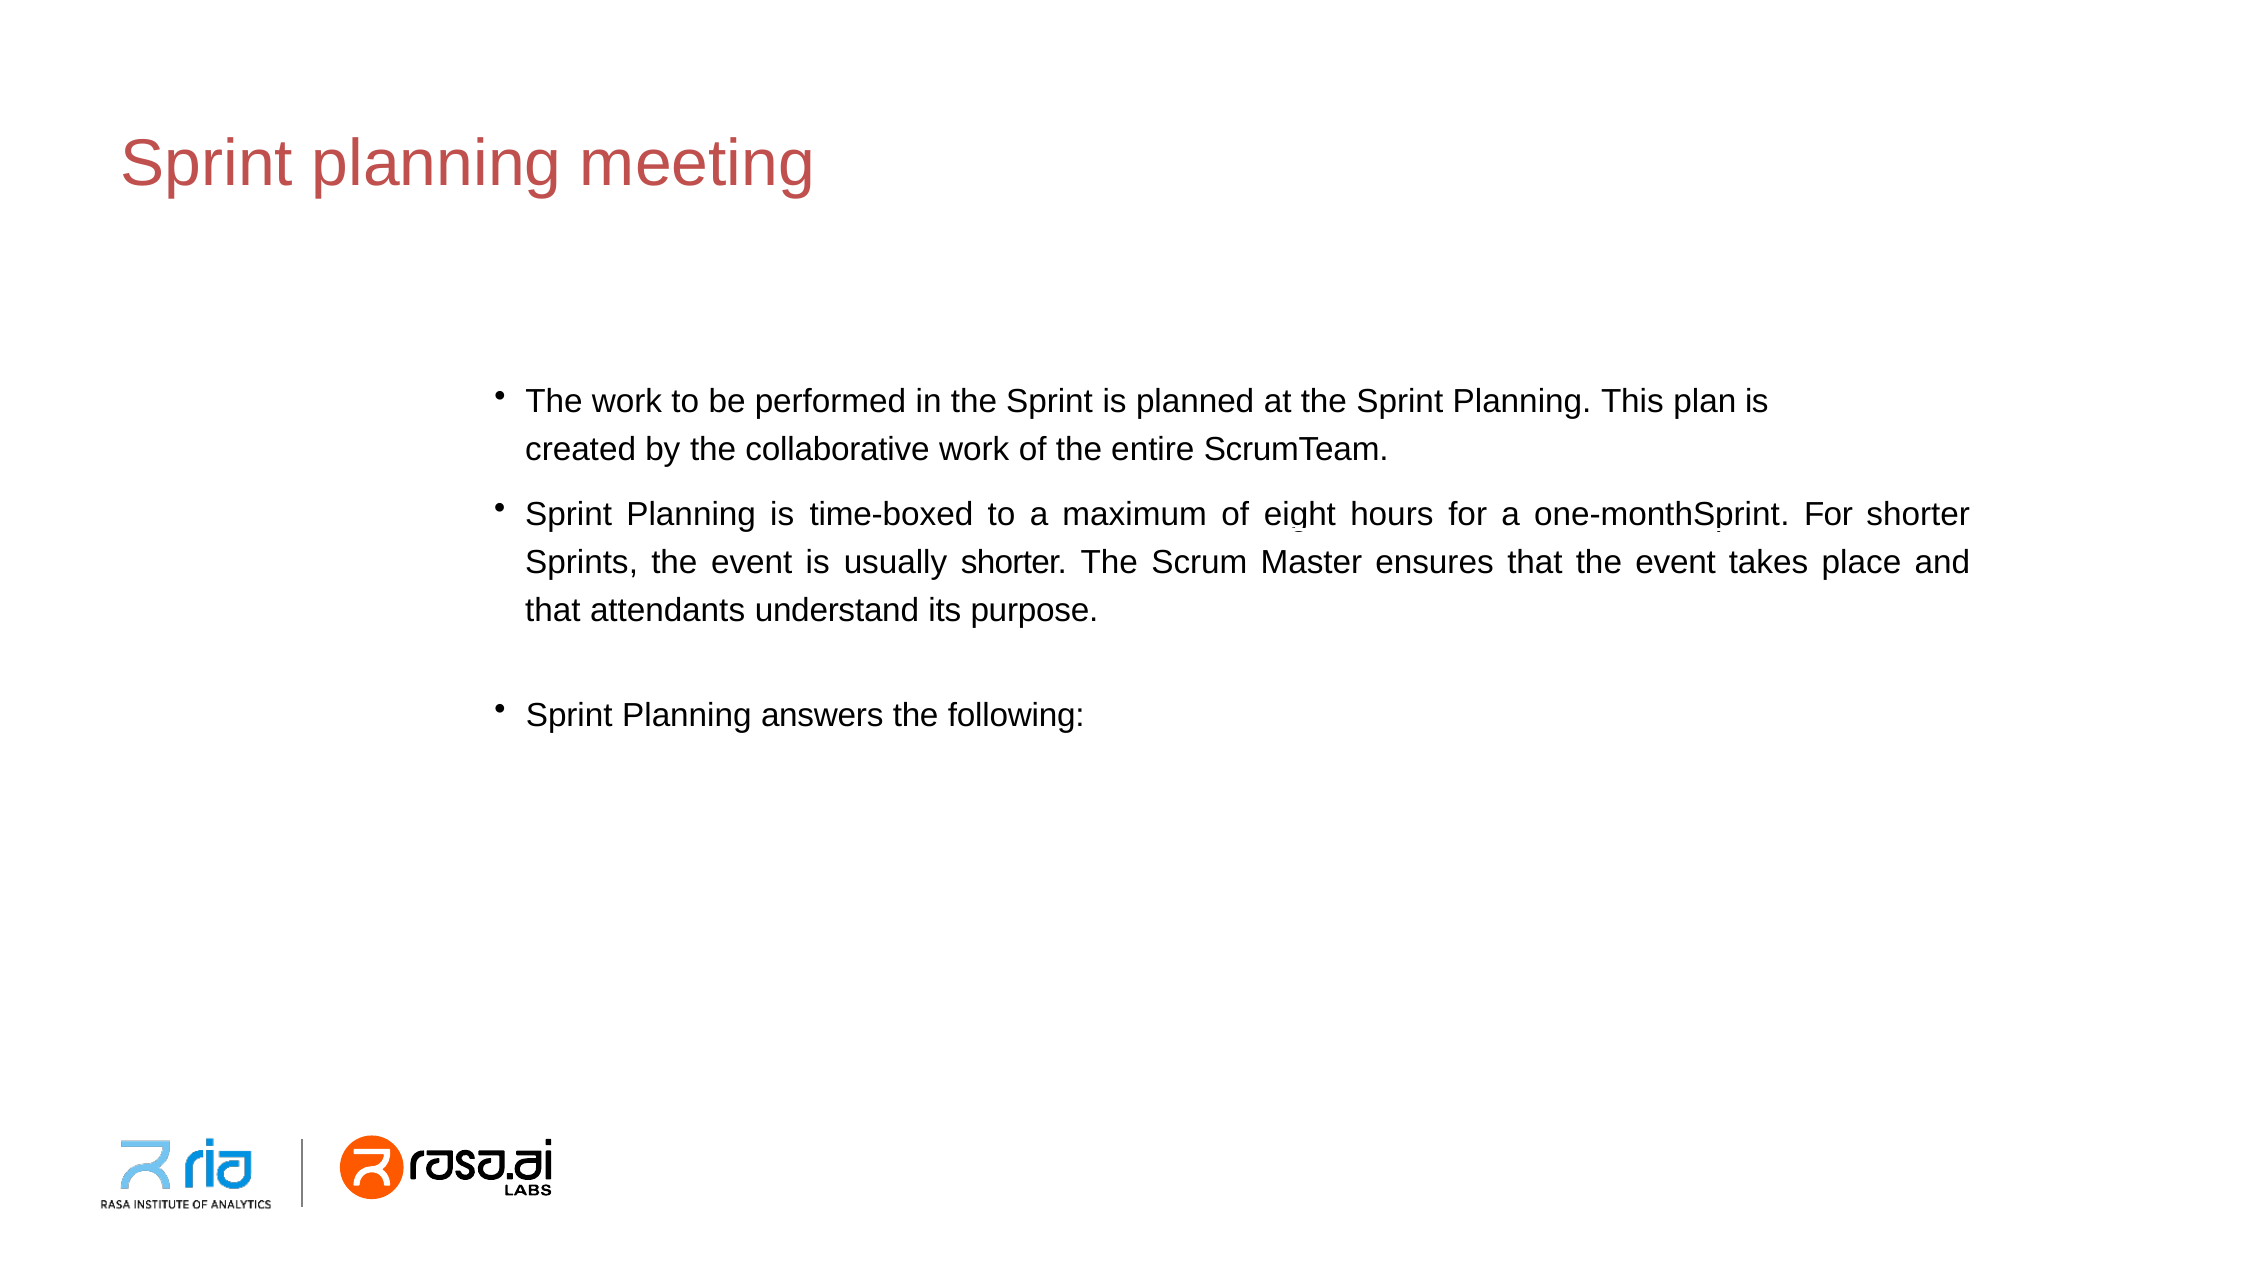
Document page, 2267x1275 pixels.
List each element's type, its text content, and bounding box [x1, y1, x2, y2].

picture [88, 1125, 284, 1222]
text_box Sprint planning meeting [120, 105, 2009, 213]
list The work to be performed in the Sprint is planned at the Sprint Planning. This plan is created by the collaborative work of the entire ScrumTeam. Sprint Planning is time-boxed to a maximum of eight hours for a one-monthSprint. For shorter Sprints, the event is usually shorter. The Scrum Master ensures that the event takes place and that attendants understand its purpose. Sprint Planning answers the following: What can be delivered in the Increment resulting from the upcoming Sprint? How will the work needed to deliver the Increment be achieved? [492, 368, 1971, 1104]
